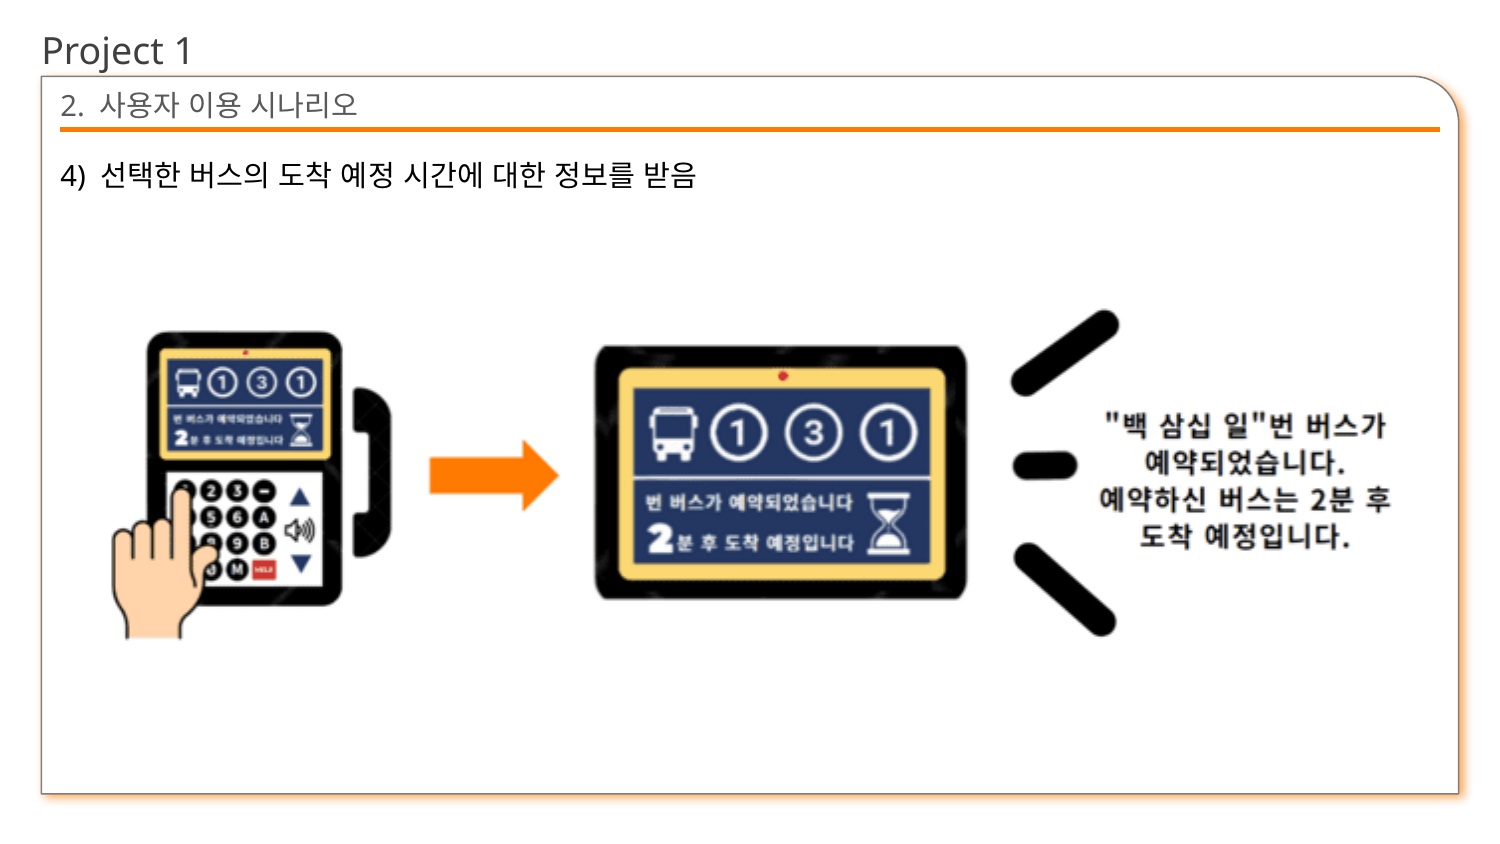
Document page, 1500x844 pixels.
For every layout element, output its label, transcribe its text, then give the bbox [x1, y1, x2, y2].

title 2. 사용자 이용 시나리오 4) 선택한 버스의 도착 예정 시간에 대한 정보를 받음 [60, 80, 1440, 125]
list Project 1 [41, 32, 1219, 68]
picture [109, 299, 1404, 657]
